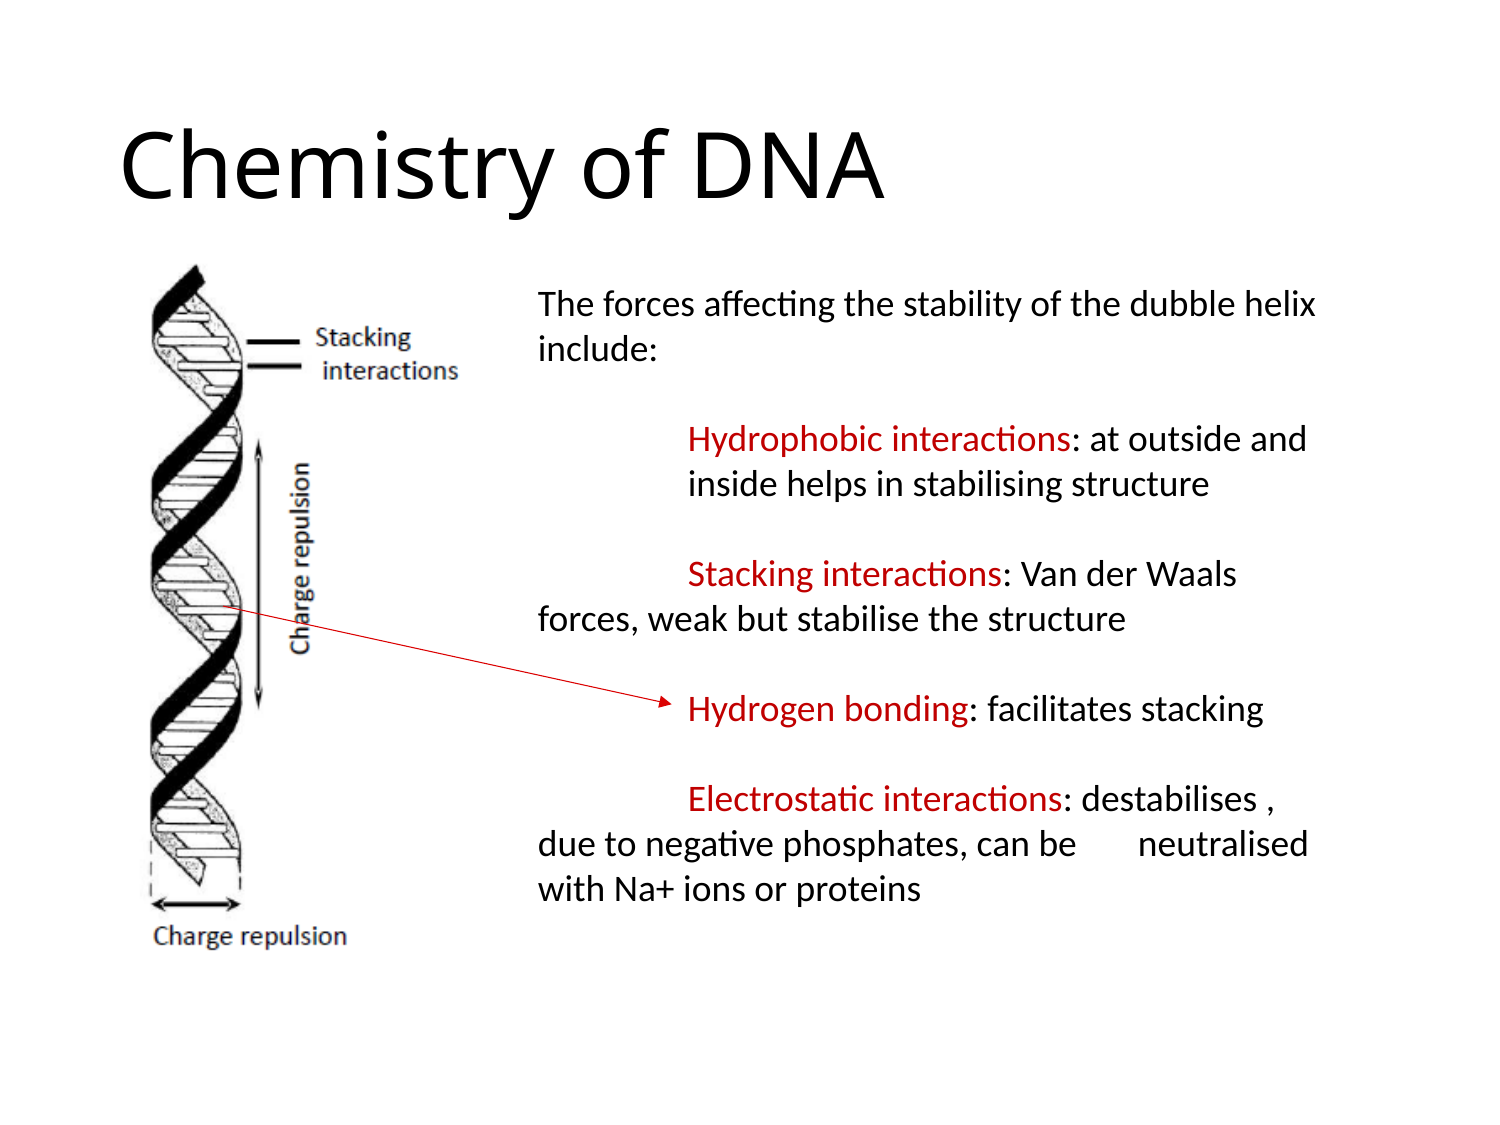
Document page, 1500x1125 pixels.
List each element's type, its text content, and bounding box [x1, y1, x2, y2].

picture [79, 237, 587, 975]
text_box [222, 605, 672, 705]
text_box The forces affecting the stability of the dubble helix include: Hydrophobic interactions: at outside and inside helps in stabilising structure Stacking interactions: Van der Waals forces, weak but stabilise the structure Hydrogen bonding: facilitates stacking Electrostatic interactions: destabilises , due to negative phosphates, can be neutralised with Na+ ions or proteins [587, 272, 1354, 917]
title Chemistry of DNA [103, 59, 1397, 278]
